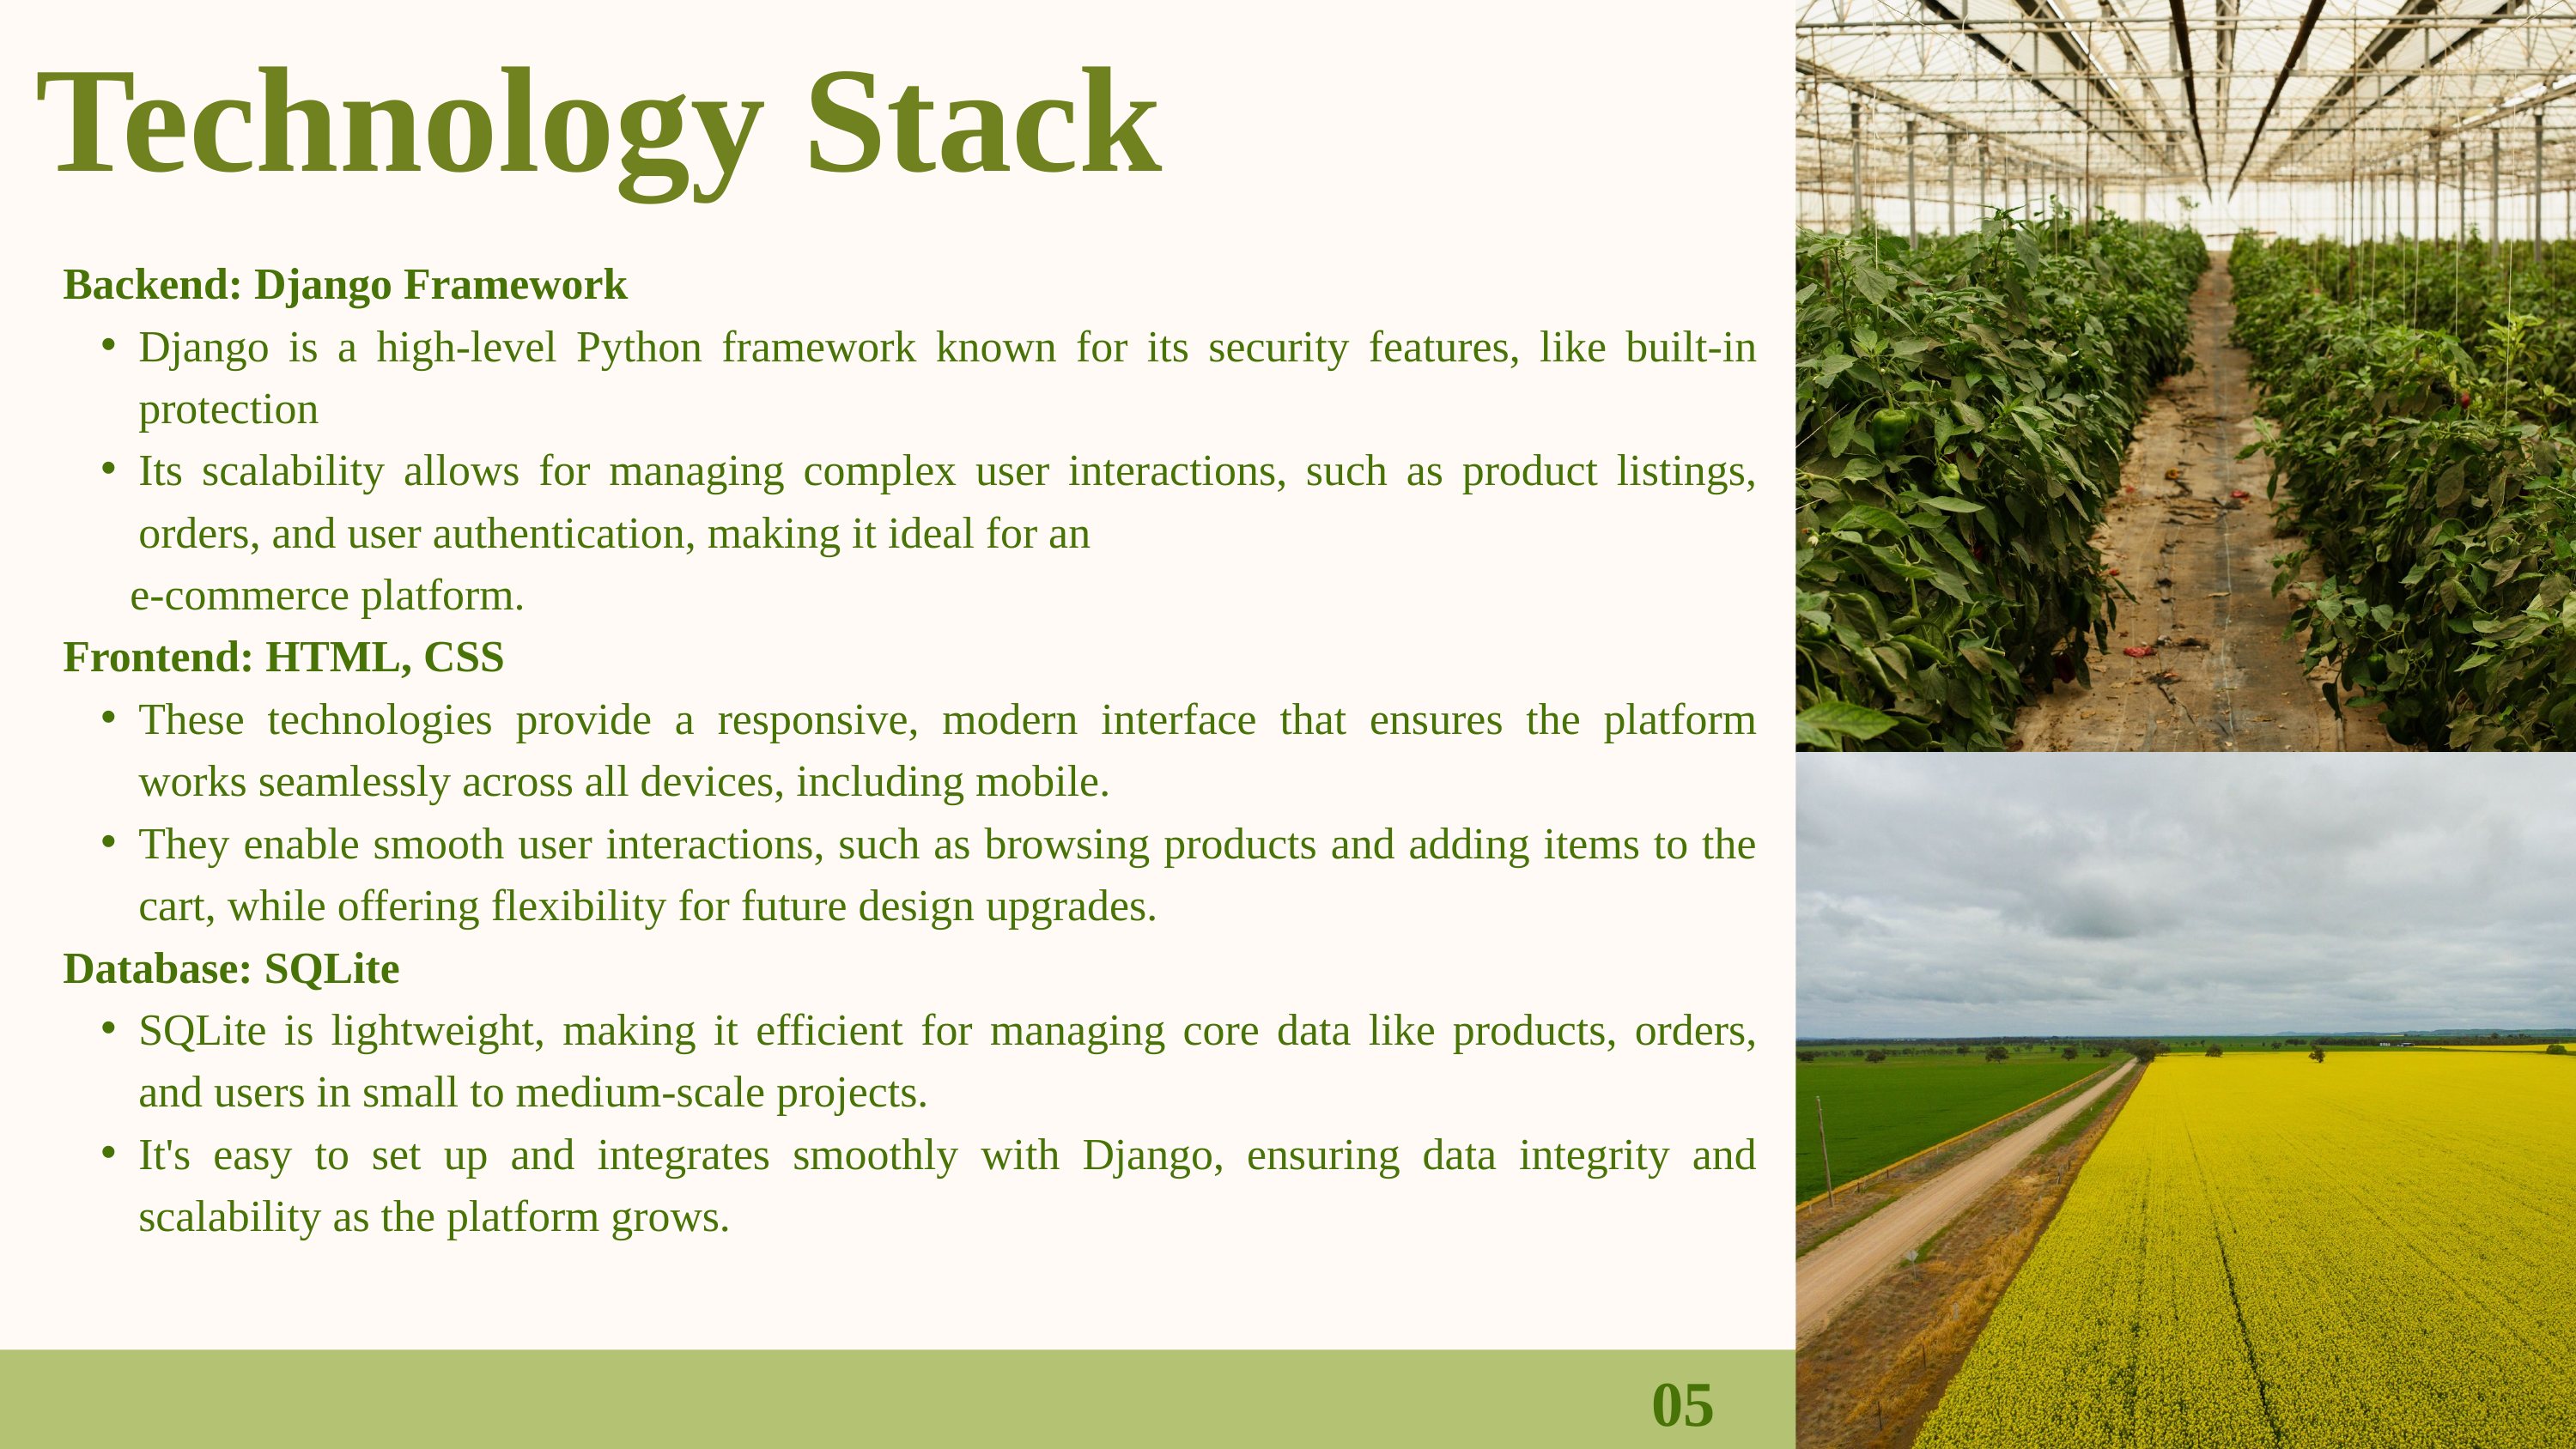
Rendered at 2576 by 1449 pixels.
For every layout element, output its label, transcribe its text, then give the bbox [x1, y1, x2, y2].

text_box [1795, 752, 2576, 1449]
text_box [1795, 0, 2576, 752]
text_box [0, 1349, 1790, 1449]
text_box Technology Stack [35, 61, 1488, 202]
text_box Backend: Django Framework Django is a high-level Python framework known for its security features, like built-in protection Its scalability allows for managing complex user interactions, such as product listings, orders, and user authentication, making it ideal for an e-commerce platform. Frontend: HTML, CSS These technologies provide a responsive, modern interface that ensures the platform works seamlessly across all devices, including mobile. They enable smooth user interactions, such as browsing products and adding items to the cart, while offering flexibility for future design upgrades. Database: SQLite SQLite is lightweight, making it efficient for managing core data like products, orders, and users in small to medium-scale projects. It's easy to set up and integrates smoothly with Django, ensuring data integrity and scalability as the platform grows. [63, 246, 1760, 1241]
